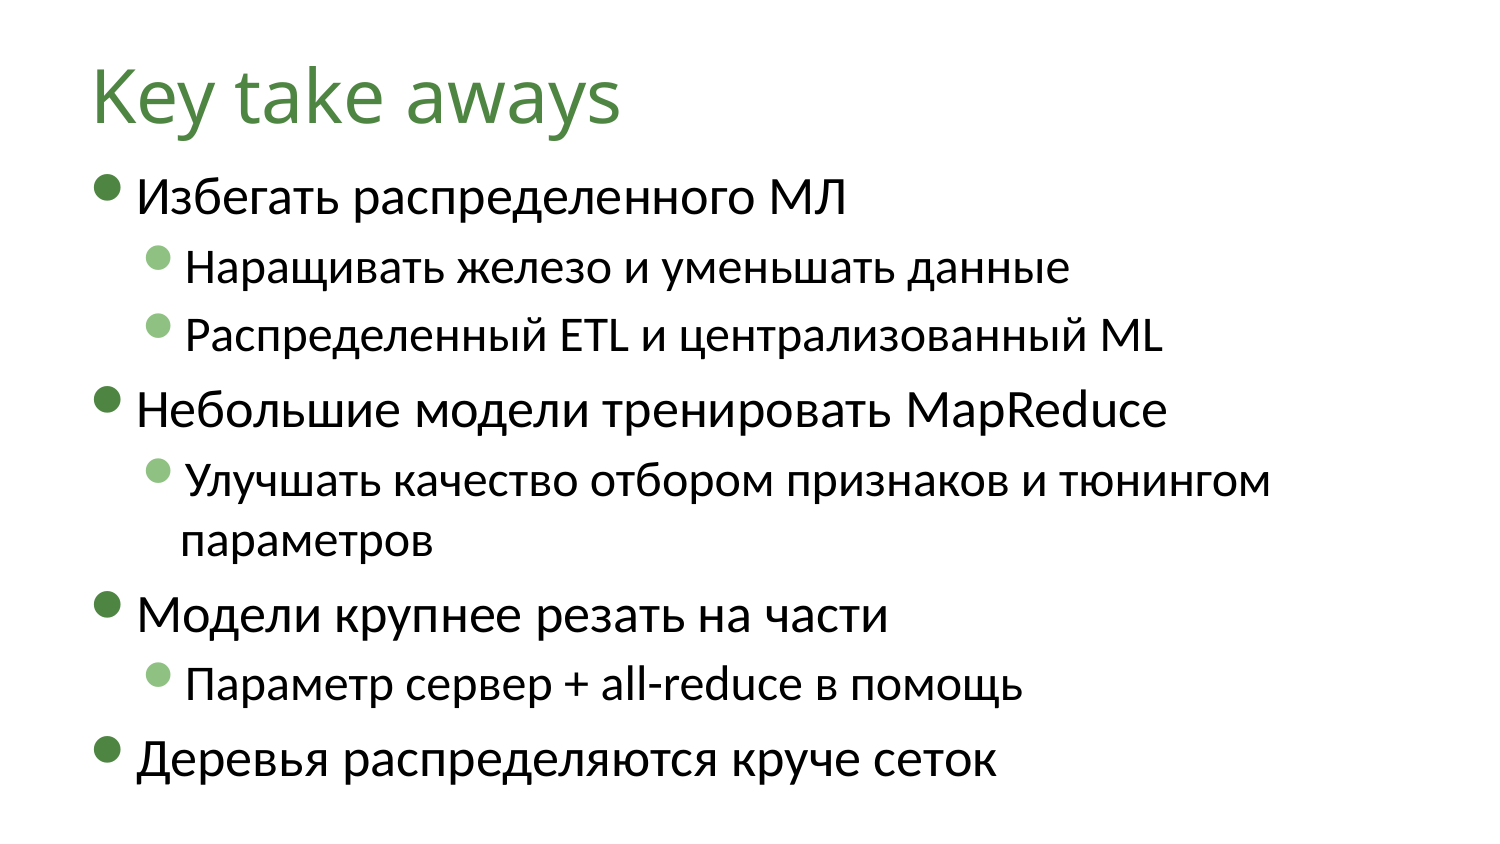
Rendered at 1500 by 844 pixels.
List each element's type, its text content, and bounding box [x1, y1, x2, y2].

list Избегать распределенного МЛ Наращивать железо и уменьшать данные Распределенный ETL и централизованный ML Небольшие модели тренировать MapReduce Улучшать качество отбором признаков и тюнингом параметров Модели крупнее резать на части Параметр сервер + all-reduce в помощь Деревья распределяются круче сеток [75, 153, 1425, 713]
title Key take aways [75, 27, 1425, 153]
